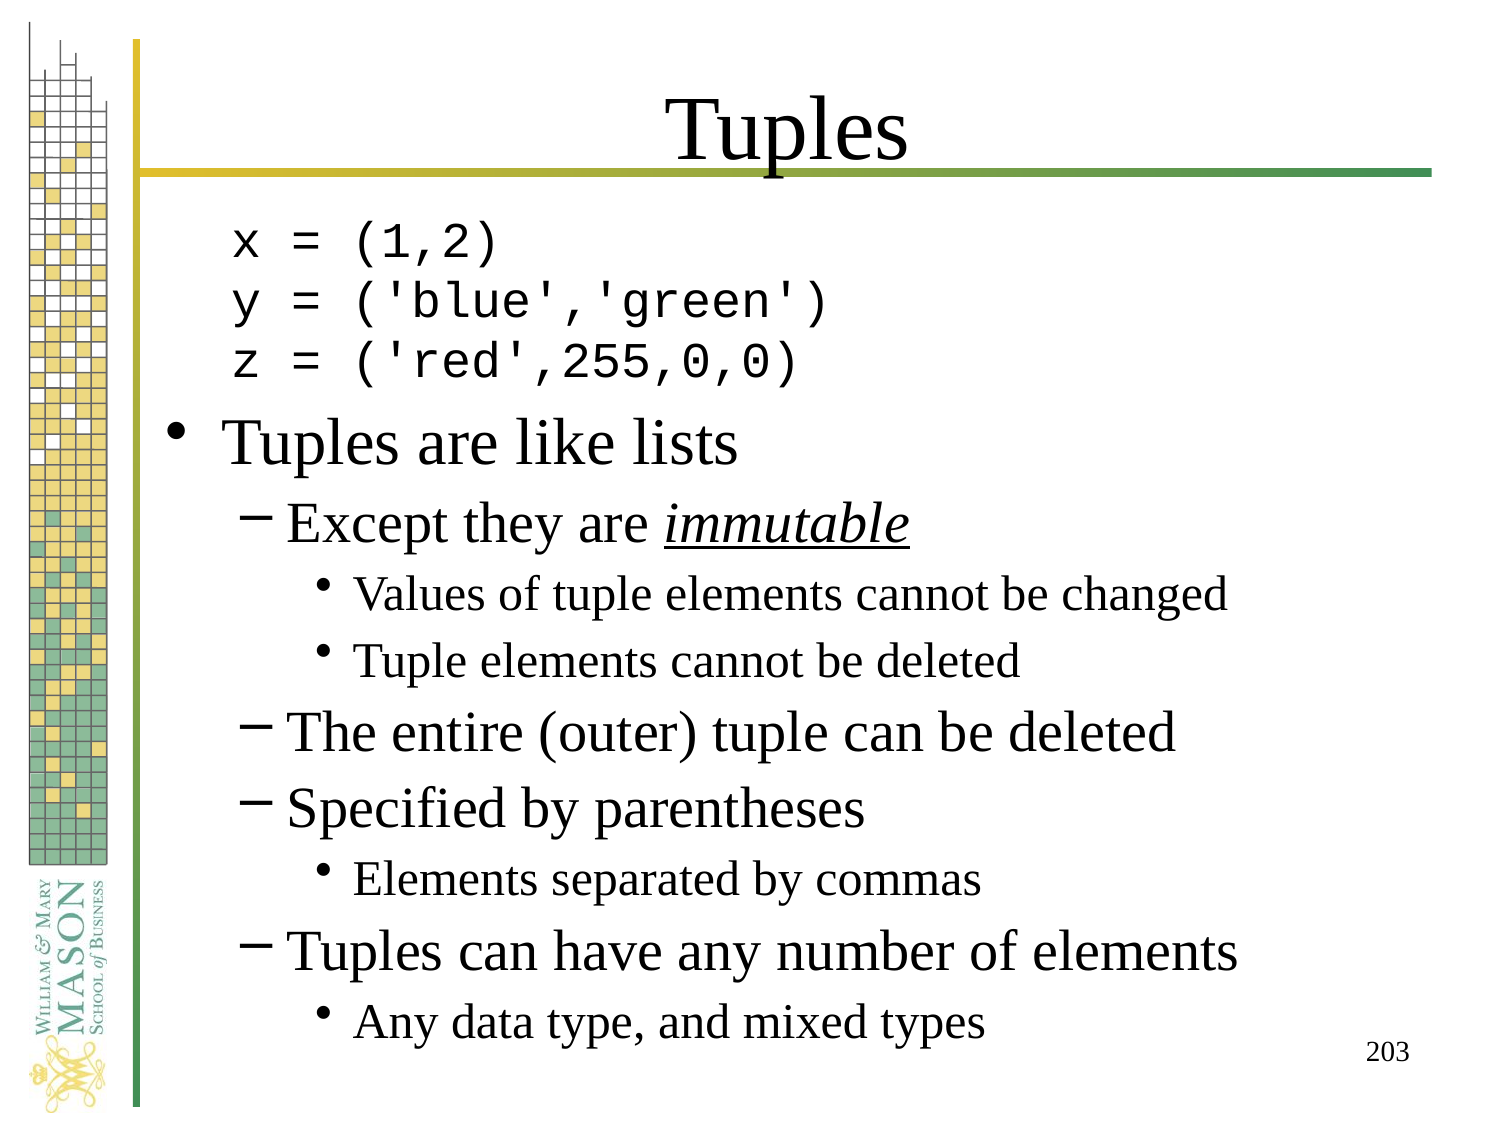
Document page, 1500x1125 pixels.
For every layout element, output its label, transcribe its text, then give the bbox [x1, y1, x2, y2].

title Tuples [150, 45, 1425, 200]
list Tuples are like lists Except they are immutable Values of tuple elements cannot be changed Tuple elements cannot be deleted The entire (outer) tuple can be deleted Specified by parentheses Elements separated by commas Tuples can have any number of elements Any data type, and mixed types [150, 390, 1500, 1125]
text_box x = (1,2) y = ('blue','green') z = ('red',255,0,0) [216, 199, 846, 395]
slide_number 203 [1048, 1024, 1426, 1103]
title Boolean Statements [29, 879, 107, 1113]
